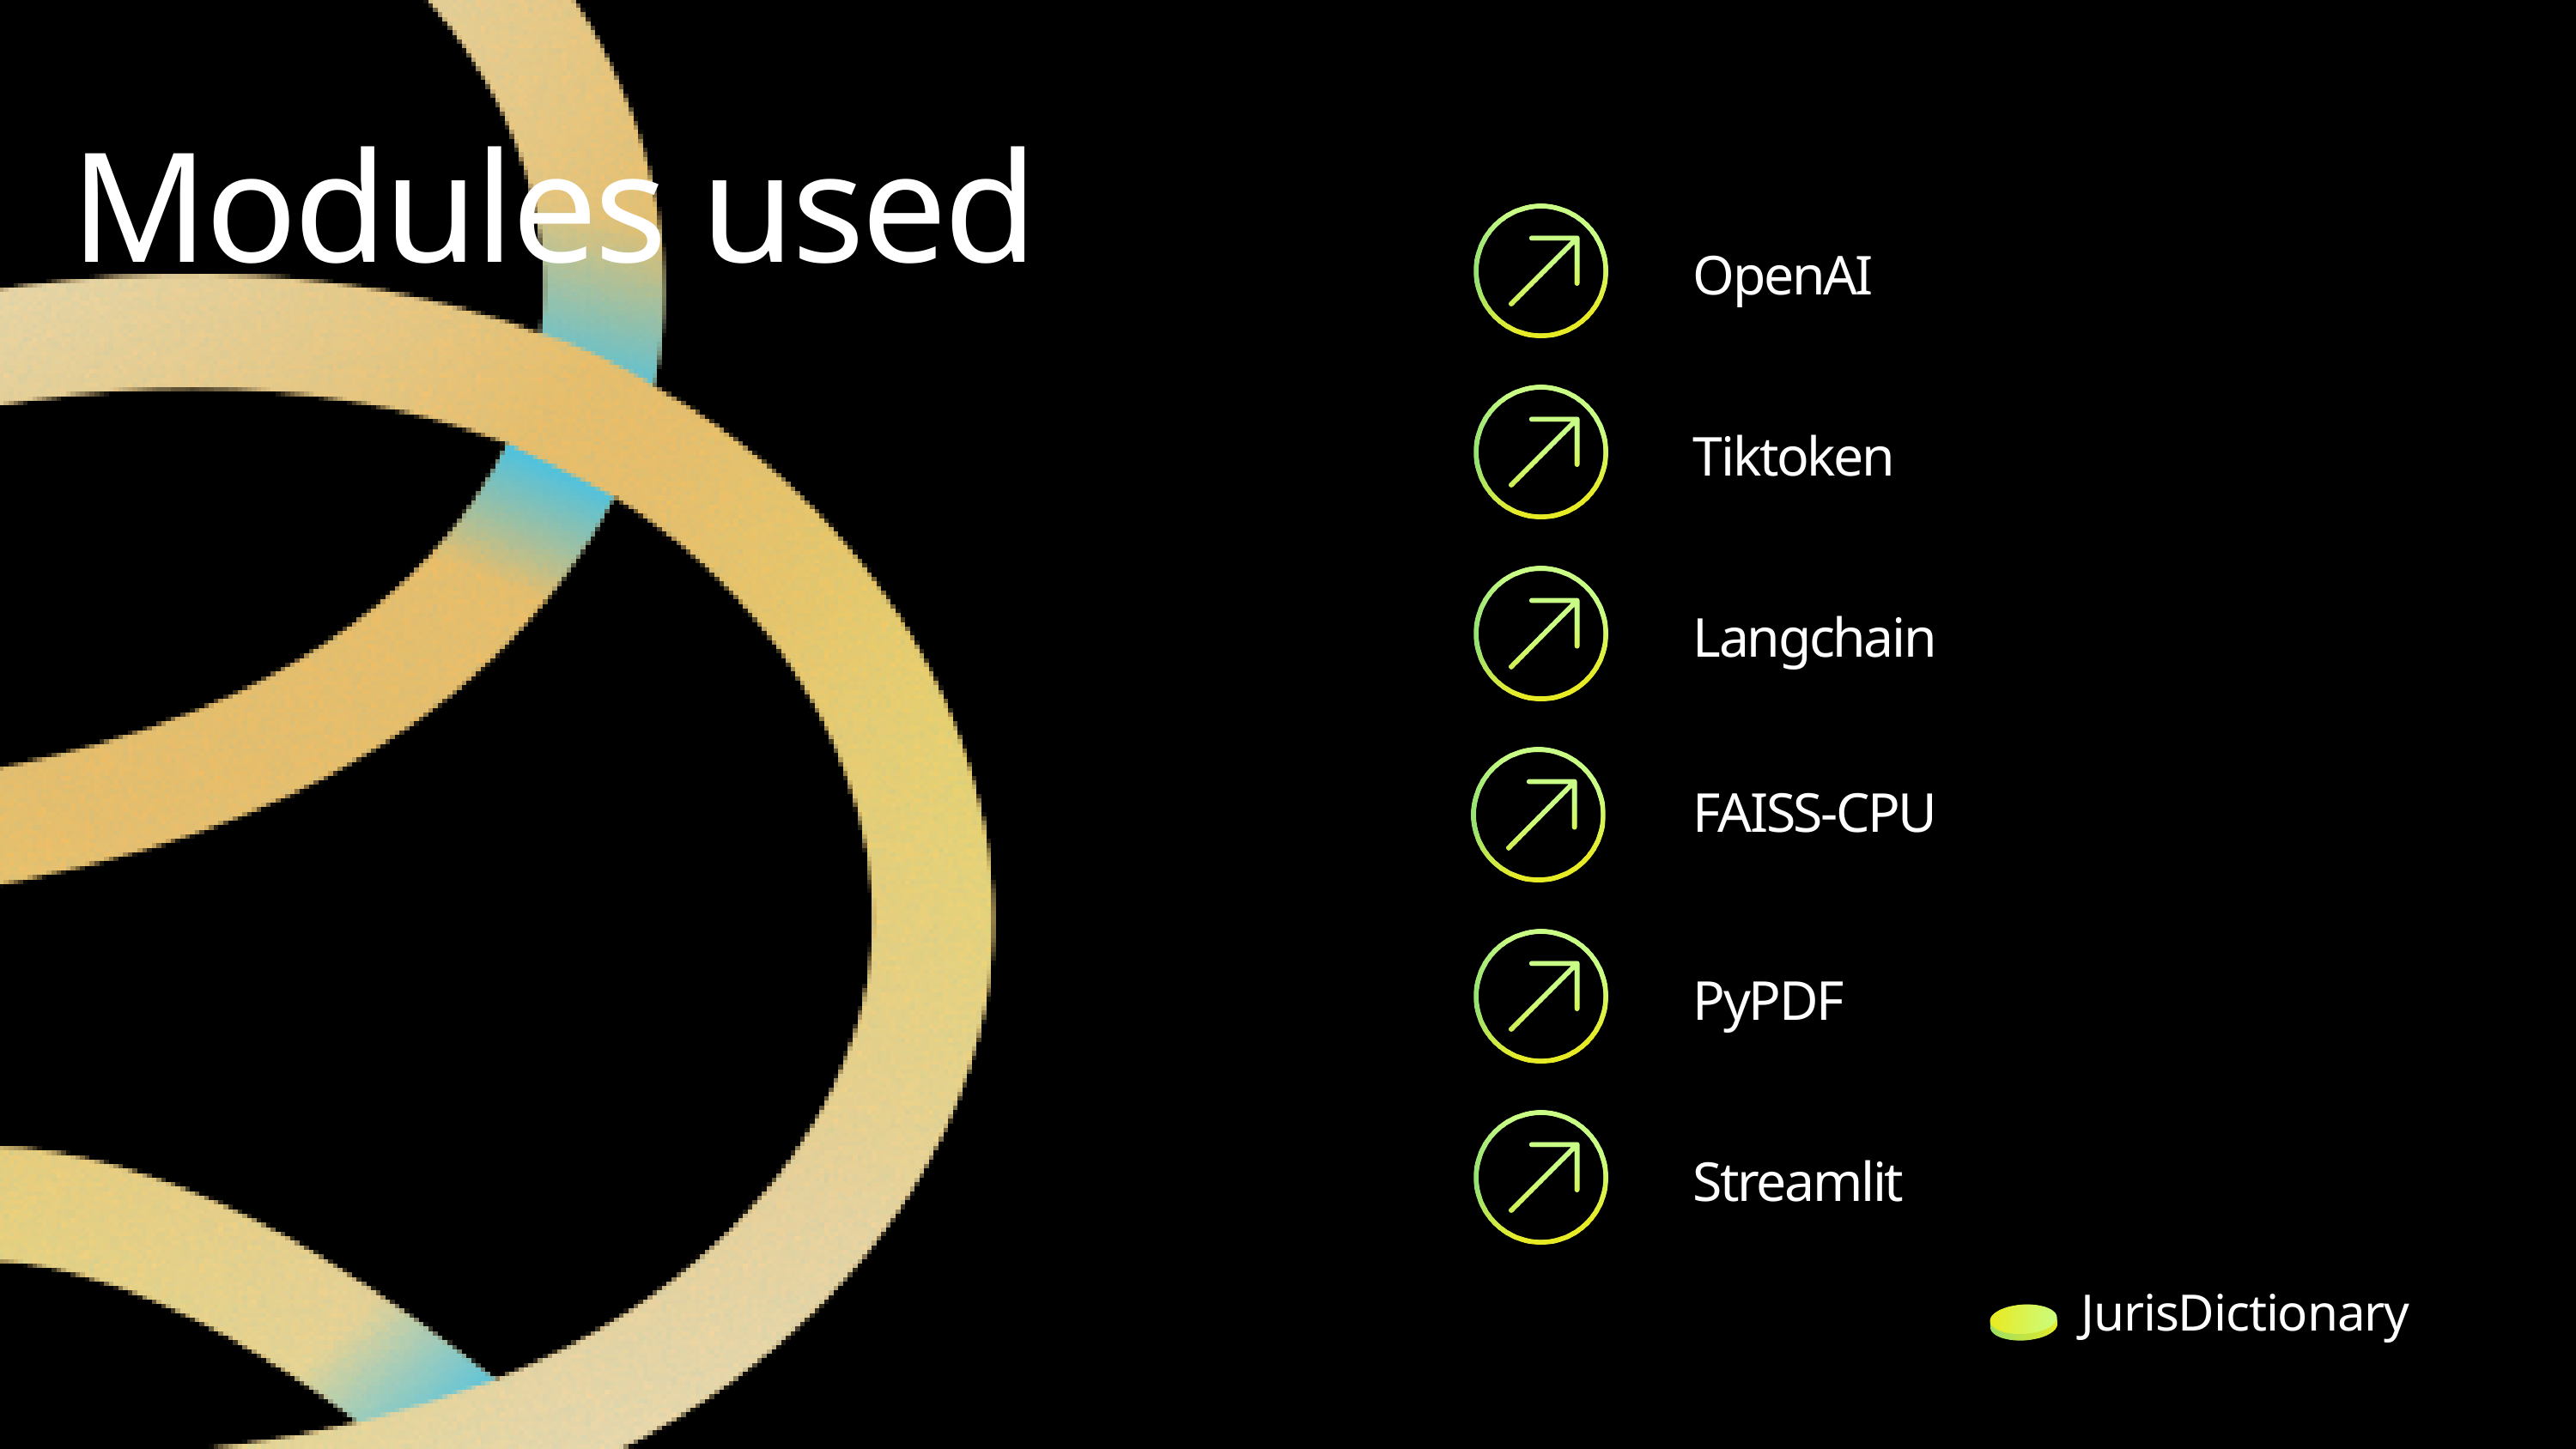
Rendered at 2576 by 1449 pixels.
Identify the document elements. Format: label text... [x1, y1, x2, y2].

text_box Modules used [70, 140, 1063, 293]
text_box [1473, 929, 1608, 1064]
text_box JurisDictionary [2081, 1290, 2451, 1342]
text_box [1473, 1110, 1608, 1245]
text_box [1473, 566, 1608, 701]
text_box [1473, 385, 1608, 519]
text_box [0, 0, 1788, 1449]
text_box FAISS-CPU [1692, 770, 2576, 843]
text_box Streamlit [1692, 1139, 2576, 1213]
text_box Tiktoken [1692, 414, 2576, 488]
text_box [1986, 1303, 2061, 1342]
text_box [1471, 747, 1606, 882]
text_box Langchain [1692, 595, 2576, 669]
text_box [1473, 203, 1608, 338]
text_box PyPDF [1692, 958, 2561, 1032]
text_box OpenAI [1692, 233, 2576, 306]
